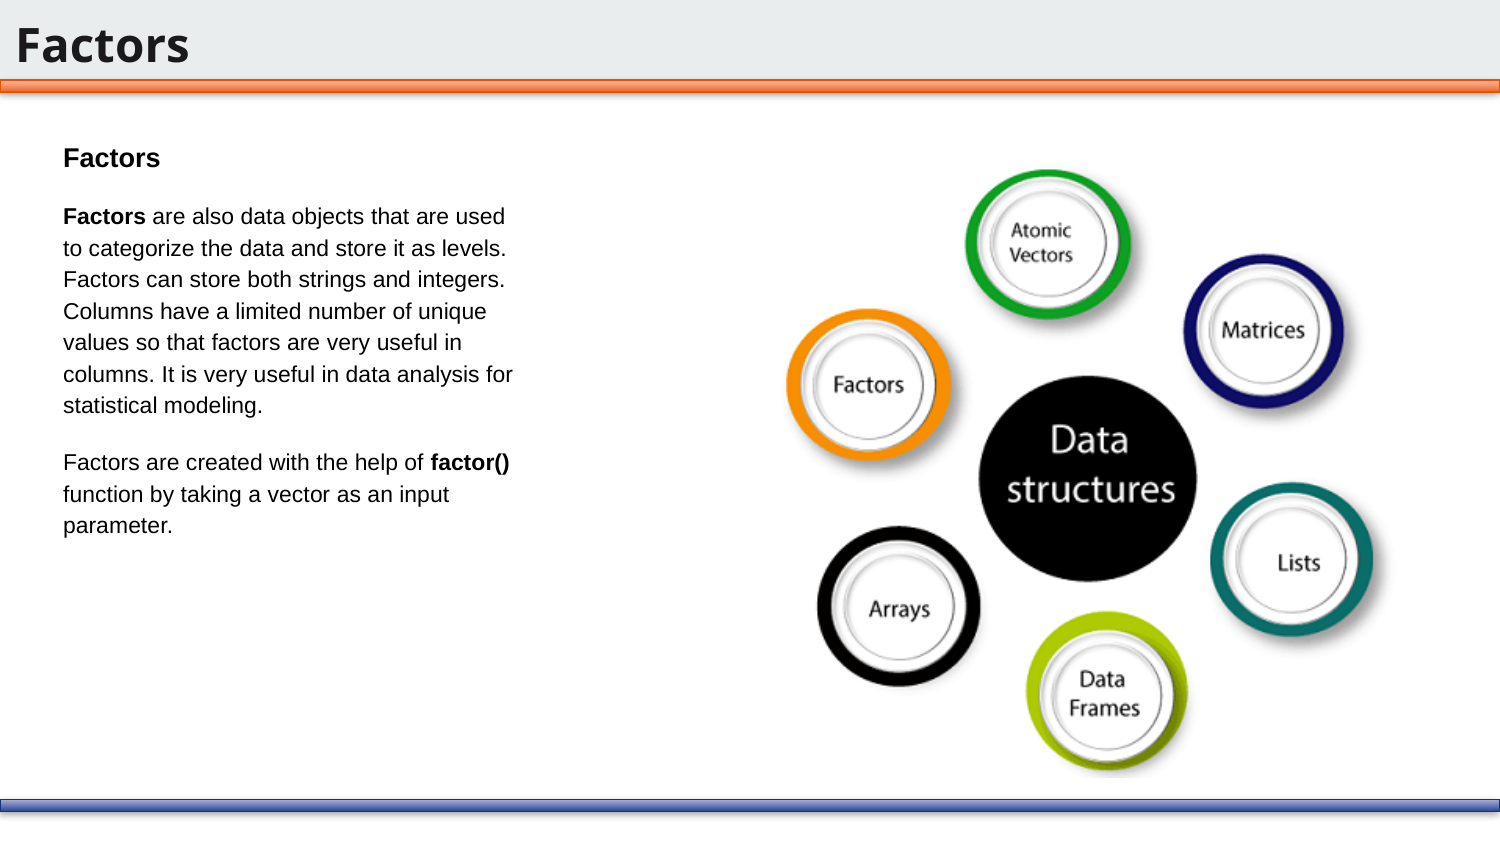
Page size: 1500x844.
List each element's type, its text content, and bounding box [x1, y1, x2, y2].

picture [776, 165, 1403, 779]
title Factors [0, 0, 1500, 88]
text_box Factors Factors are also data objects that are used to categorize the data and store it as levels. Factors can store both strings and integers. Columns have a limited number of unique values so that factors are very useful in columns. It is very useful in data analysis for statistical modeling. Factors are created with the help of factor() function by taking a vector as an input parameter. [48, 120, 541, 554]
